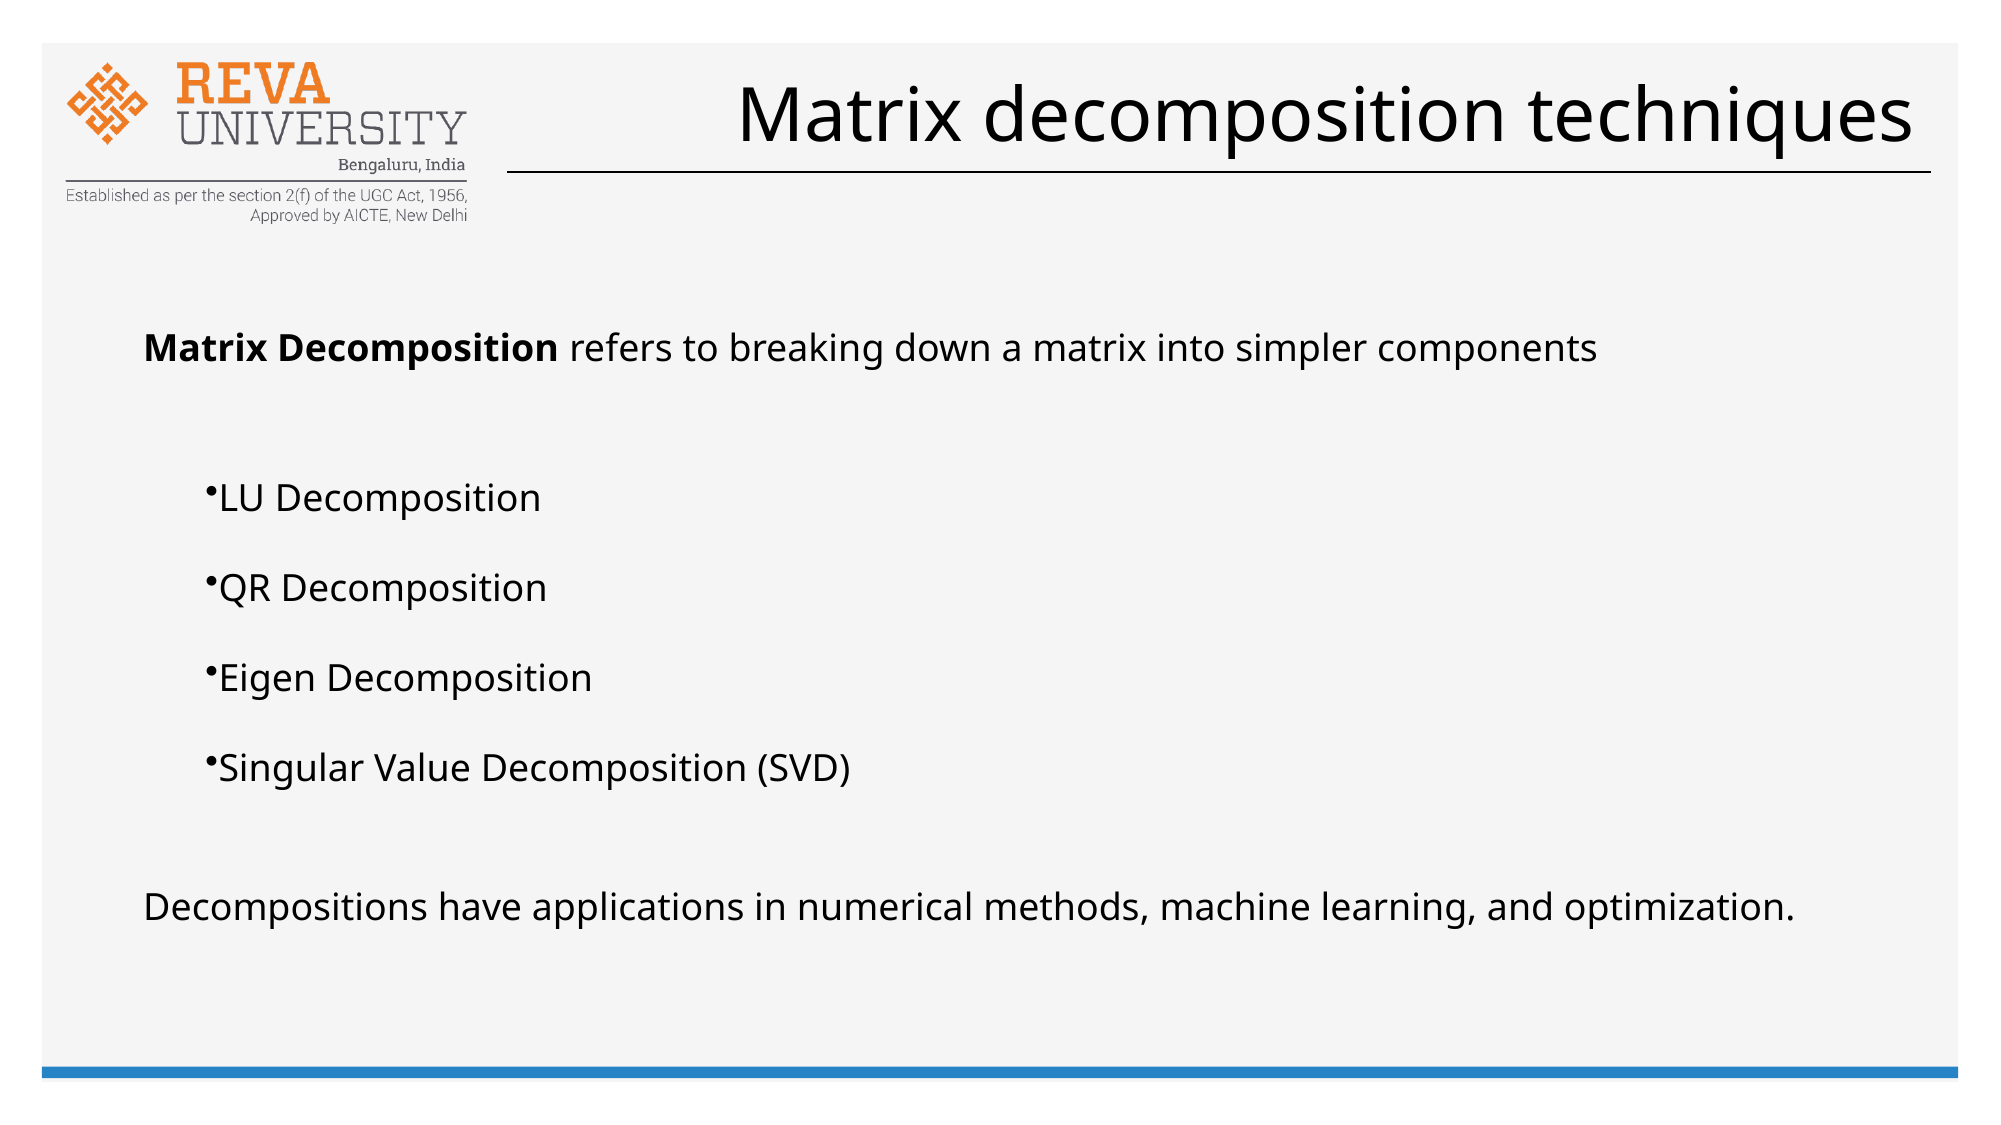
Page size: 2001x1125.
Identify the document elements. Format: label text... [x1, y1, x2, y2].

title Matrix decomposition techniques [555, 62, 1931, 173]
text_box LU Decomposition QR Decomposition Eigen Decomposition Singular Value Decomposition (SVD) [190, 466, 921, 797]
text_box Matrix Decomposition refers to breaking down a matrix into simpler components [128, 316, 1725, 377]
picture [65, 62, 467, 224]
text_box Decompositions have applications in numerical methods, machine learning, and optimization. [128, 875, 1911, 936]
